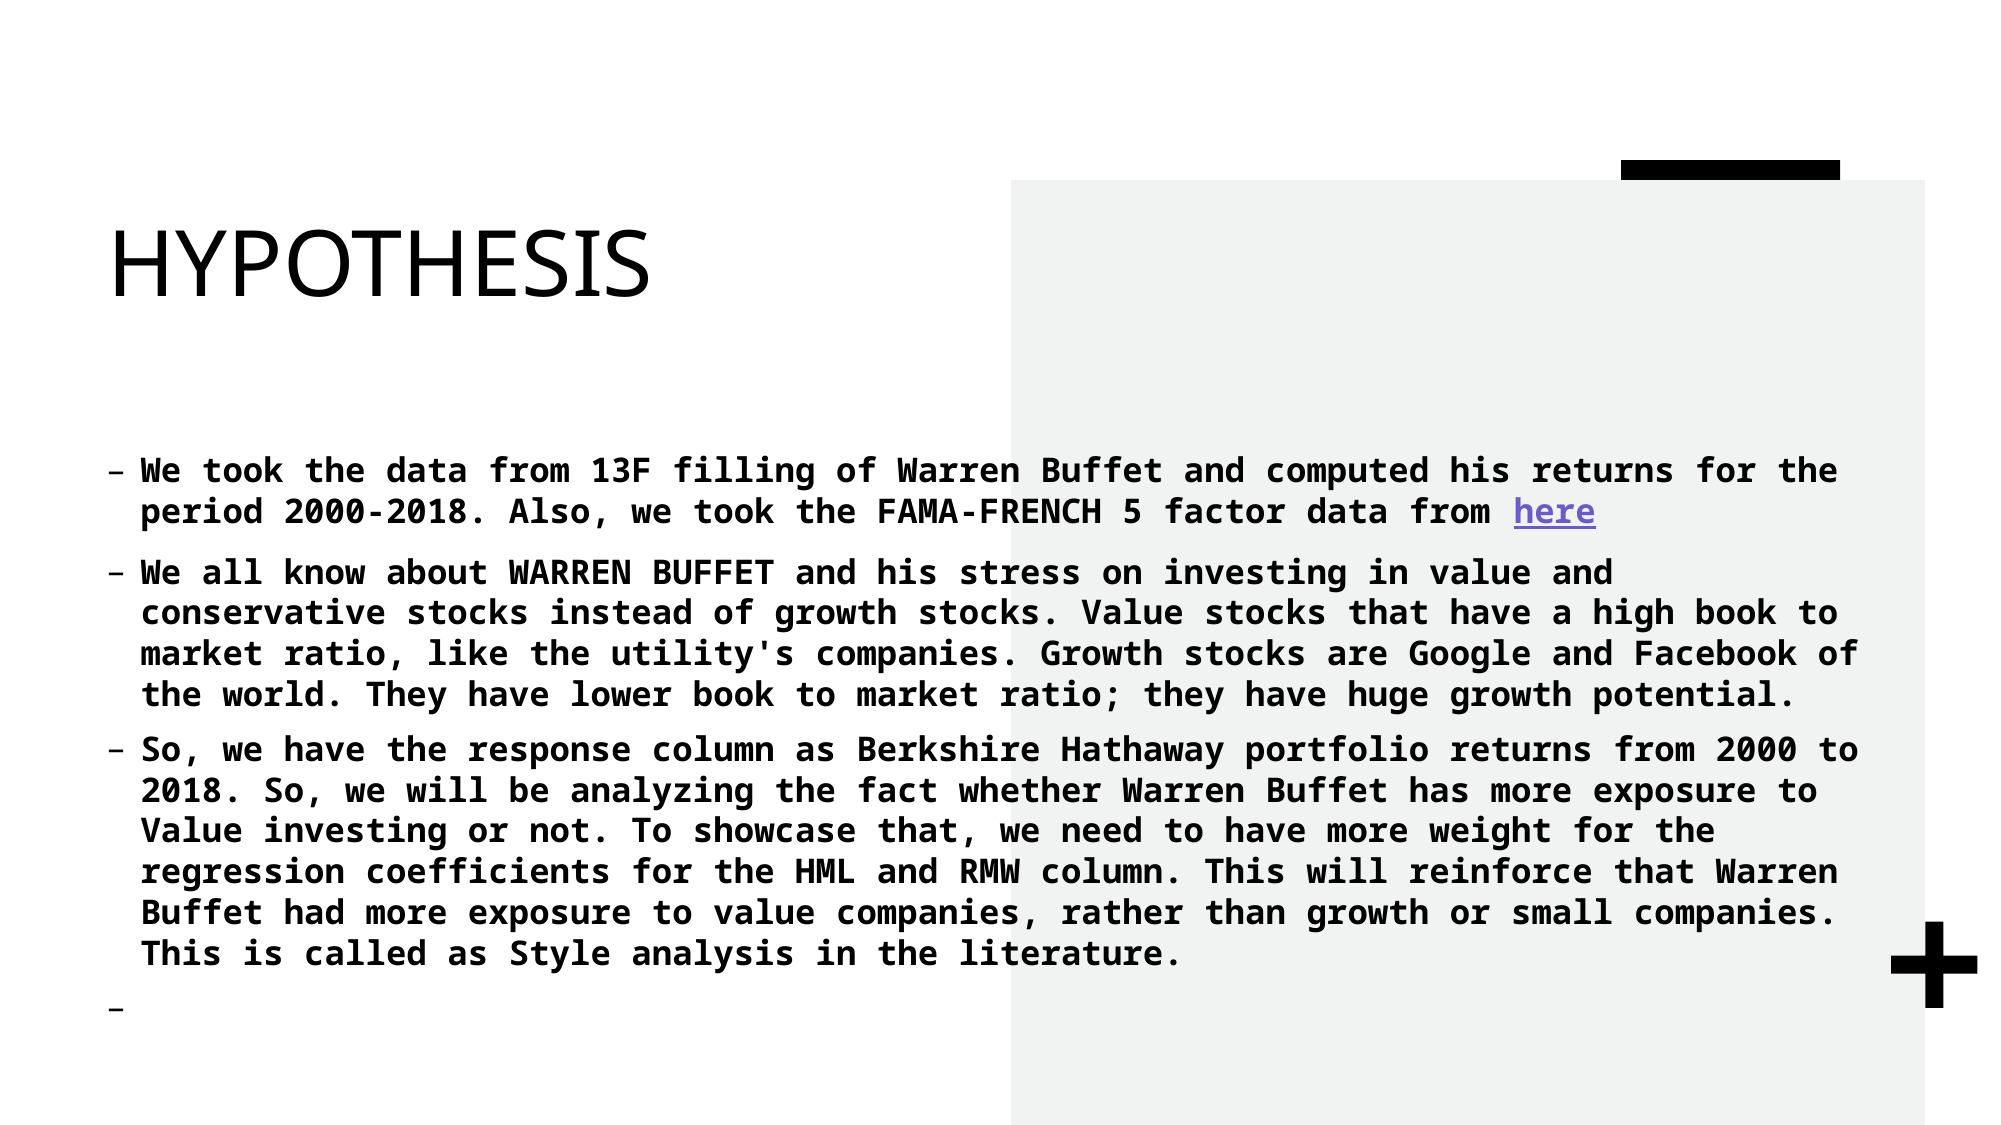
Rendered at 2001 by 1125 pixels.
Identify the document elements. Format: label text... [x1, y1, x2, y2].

title HYPOTHESIS [92, 197, 1449, 435]
list We took the data from 13F filling of Warren Buffet and computed his returns for the period 2000-2018. Also, we took the FAMA-FRENCH 5 factor data from here We all know about WARREN BUFFET and his stress on investing in value and conservative stocks instead of growth stocks. Value stocks that have a high book to market ratio, like the utility's companies. Growth stocks are Google and Facebook of the world. They have lower book to market ratio; they have huge growth potential. So, we have the response column as Berkshire Hathaway portfolio returns from 2000 to 2018. So, we will be analyzing the fact whether Warren Buffet has more exposure to Value investing or not. To showcase that, we need to have more weight for the regression coefficients for the HML and RMW column. This will reinforce that Warren Buffet had more exposure to value companies, rather than growth or small companies. This is called as Style analysis in the literature. [92, 441, 1890, 1075]
